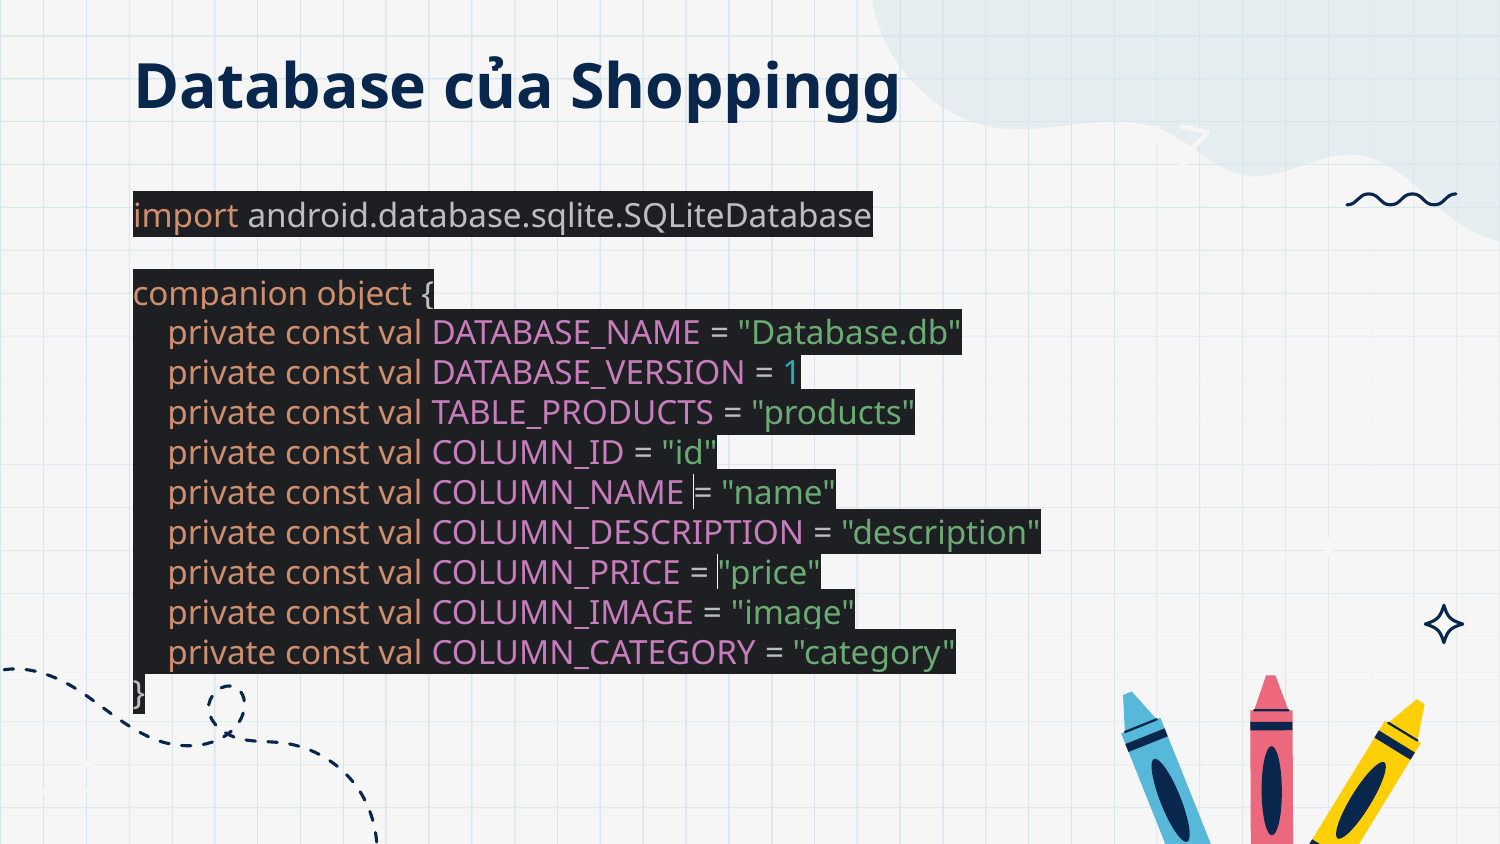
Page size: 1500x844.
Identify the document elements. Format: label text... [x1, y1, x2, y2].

text_box companion object { private const val DATABASE_NAME = "Database.db" private const val DATABASE_VERSION = 1 private const val TABLE_PRODUCTS = "products" private const val COLUMN_ID = "id" private const val COLUMN_NAME = "name" private const val COLUMN_DESCRIPTION = "description" private const val COLUMN_PRICE = "price" private const val COLUMN_IMAGE = "image" private const val COLUMN_CATEGORY = "category" } [117, 256, 1286, 762]
title Database của Shoppingg [118, 31, 1382, 126]
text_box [1120, 675, 1425, 844]
text_box import android.database.sqlite.SQLiteDatabase [118, 178, 889, 256]
picture [0, 0, 1500, 844]
